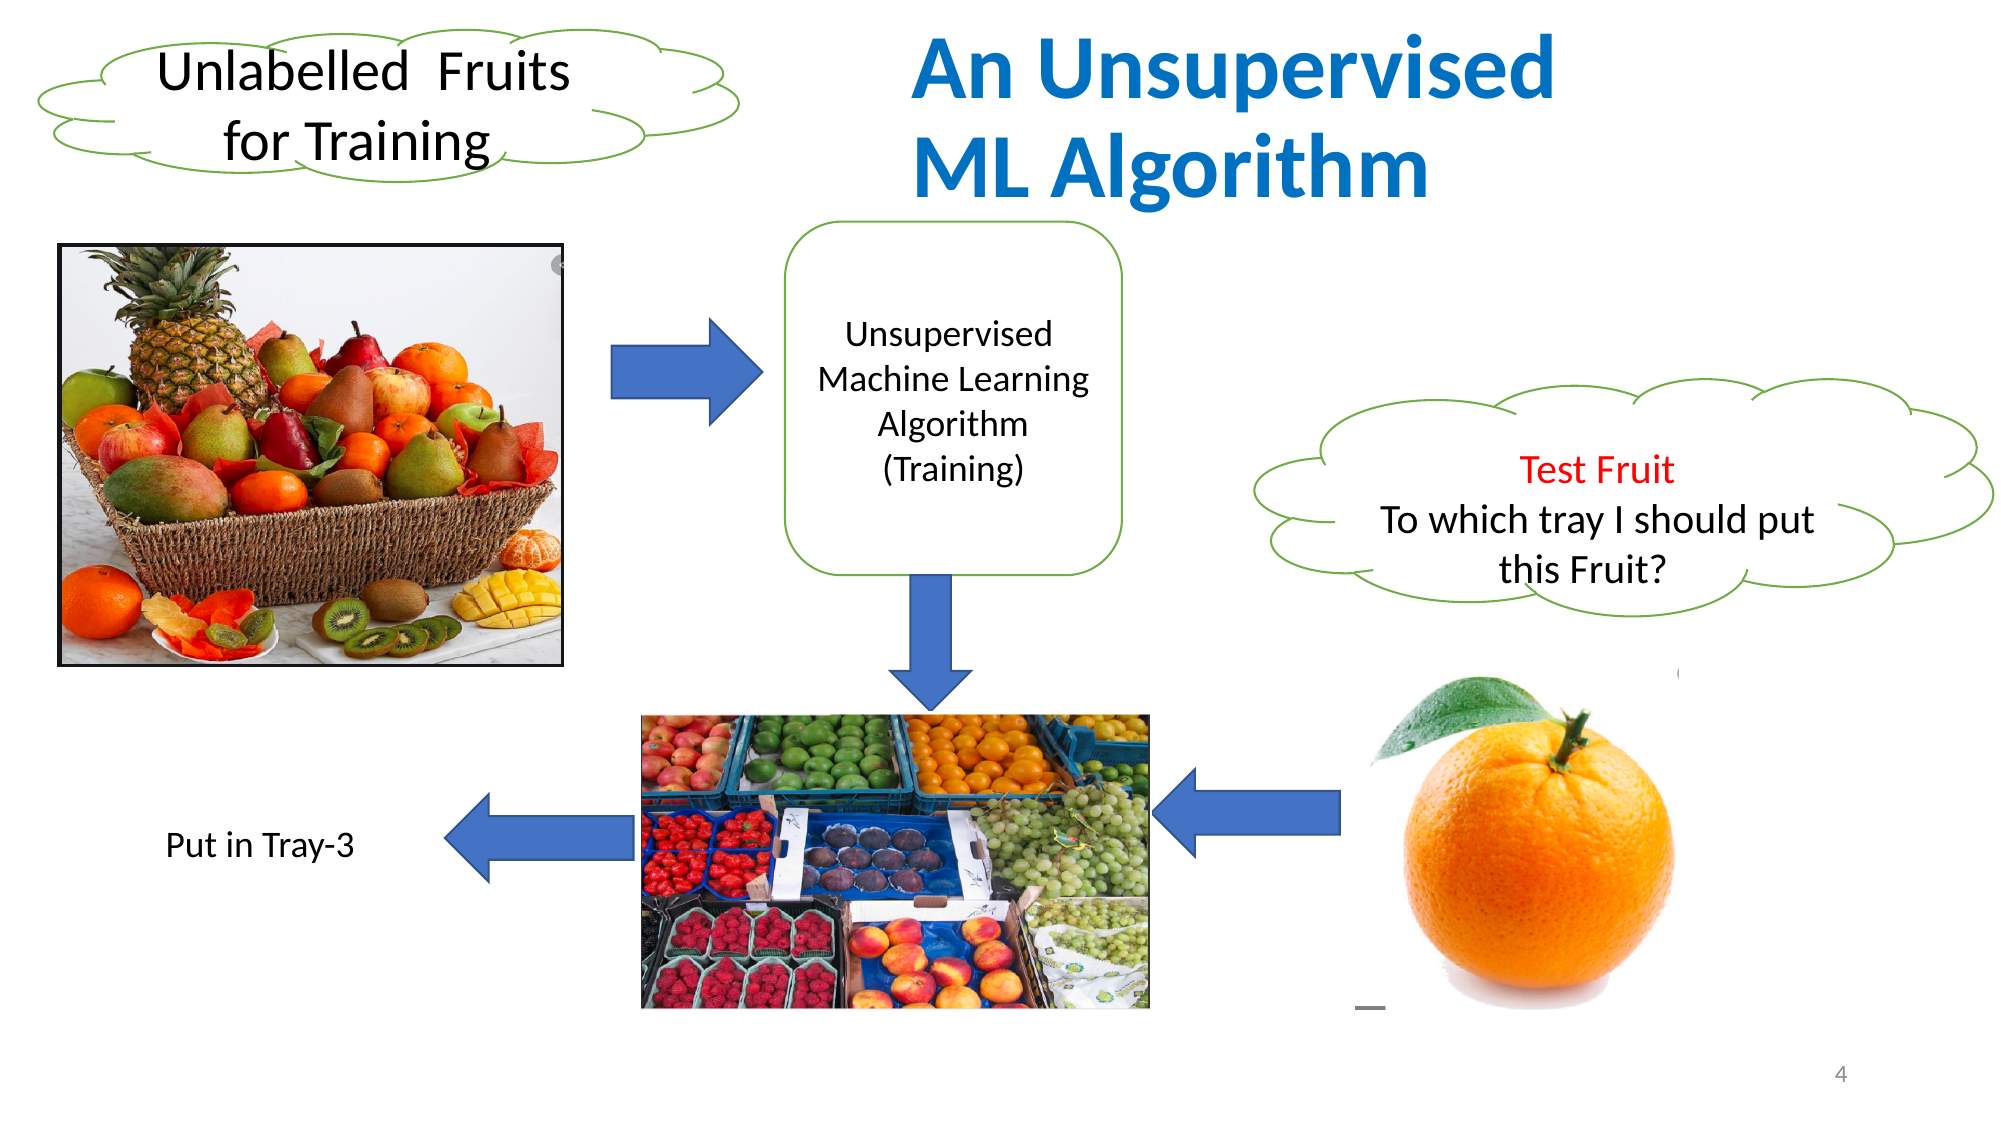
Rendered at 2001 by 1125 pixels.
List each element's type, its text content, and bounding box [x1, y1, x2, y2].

picture [1355, 666, 1679, 1010]
text_box [610, 317, 764, 428]
picture [641, 711, 1152, 1010]
text_box Put in Tray-3 [150, 812, 426, 873]
text_box Unsupervised Machine Learning Algorithm (Training) [783, 220, 1123, 577]
text_box [1152, 766, 1341, 860]
picture [57, 243, 564, 667]
text_box An Unsupervised ML Algorithm [896, 11, 1635, 188]
text_box [443, 791, 635, 885]
slide_number 4 [1412, 1042, 1863, 1103]
text_box Unlabelled Fruits for Training [37, 28, 741, 184]
text_box [887, 574, 974, 711]
text_box Test Fruit To which tray I should put this Fruit? [1253, 378, 1995, 618]
